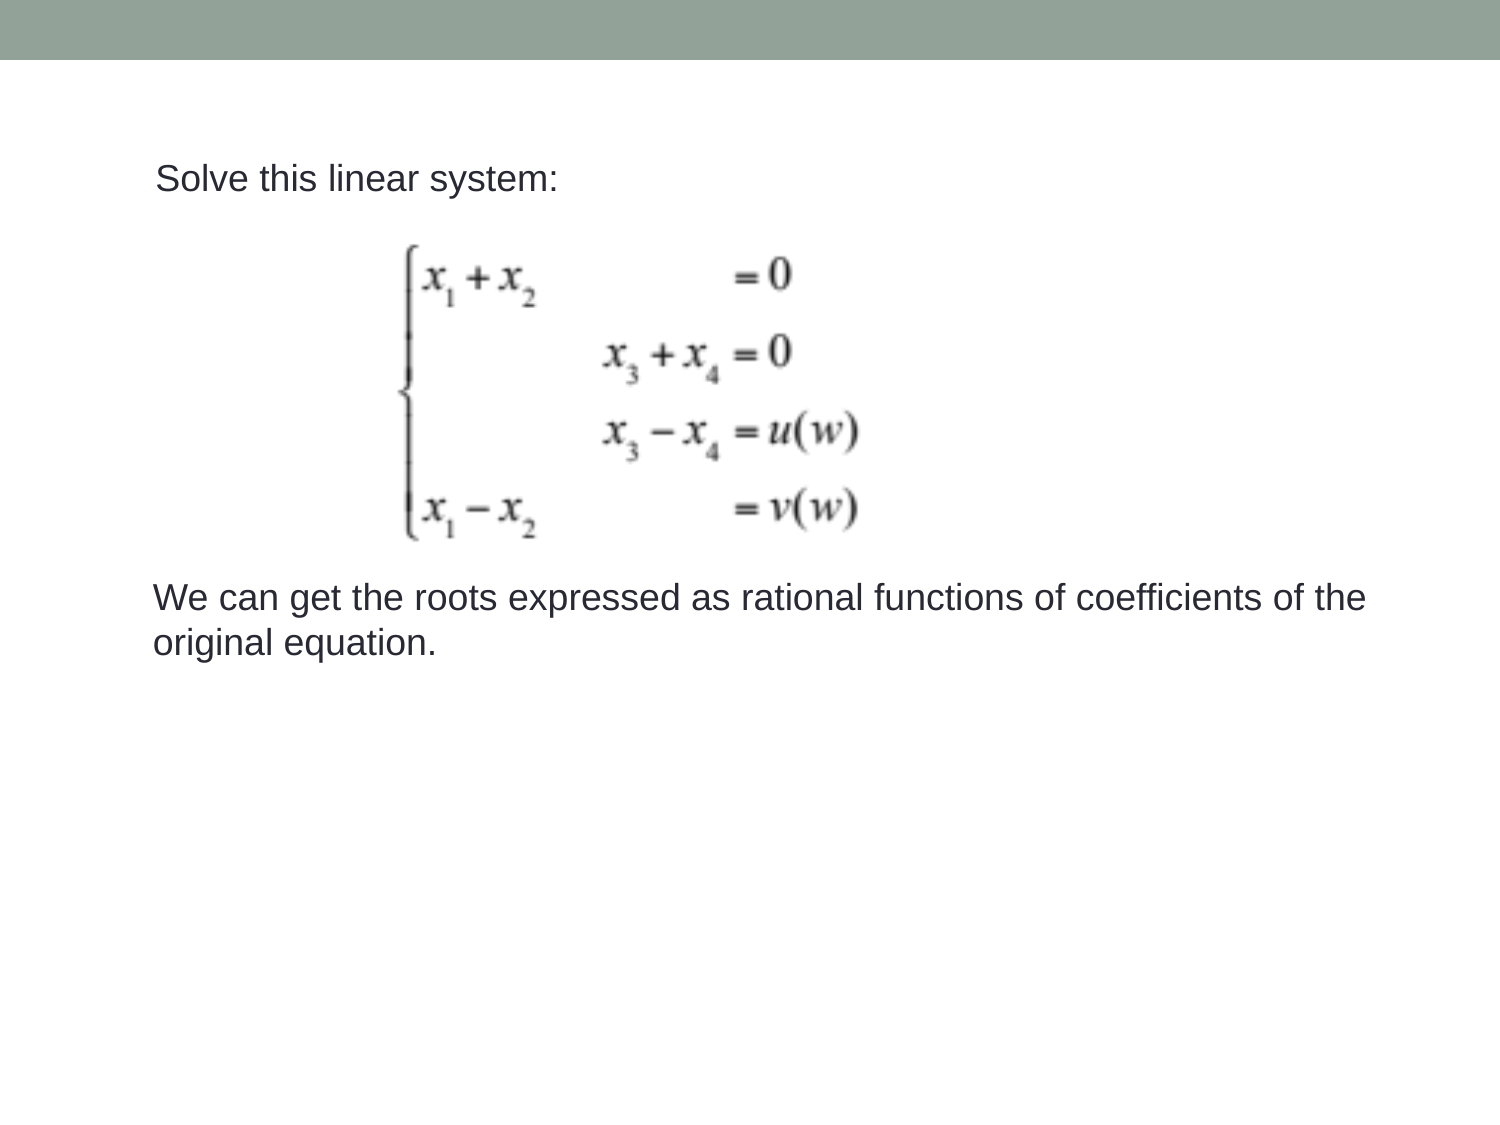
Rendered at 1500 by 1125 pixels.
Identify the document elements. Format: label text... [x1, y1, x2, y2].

text_box We can get the roots expressed as rational functions of coefficients of the original equation. [138, 565, 1403, 671]
text_box Solve this linear system: [140, 146, 575, 206]
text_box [393, 234, 862, 545]
